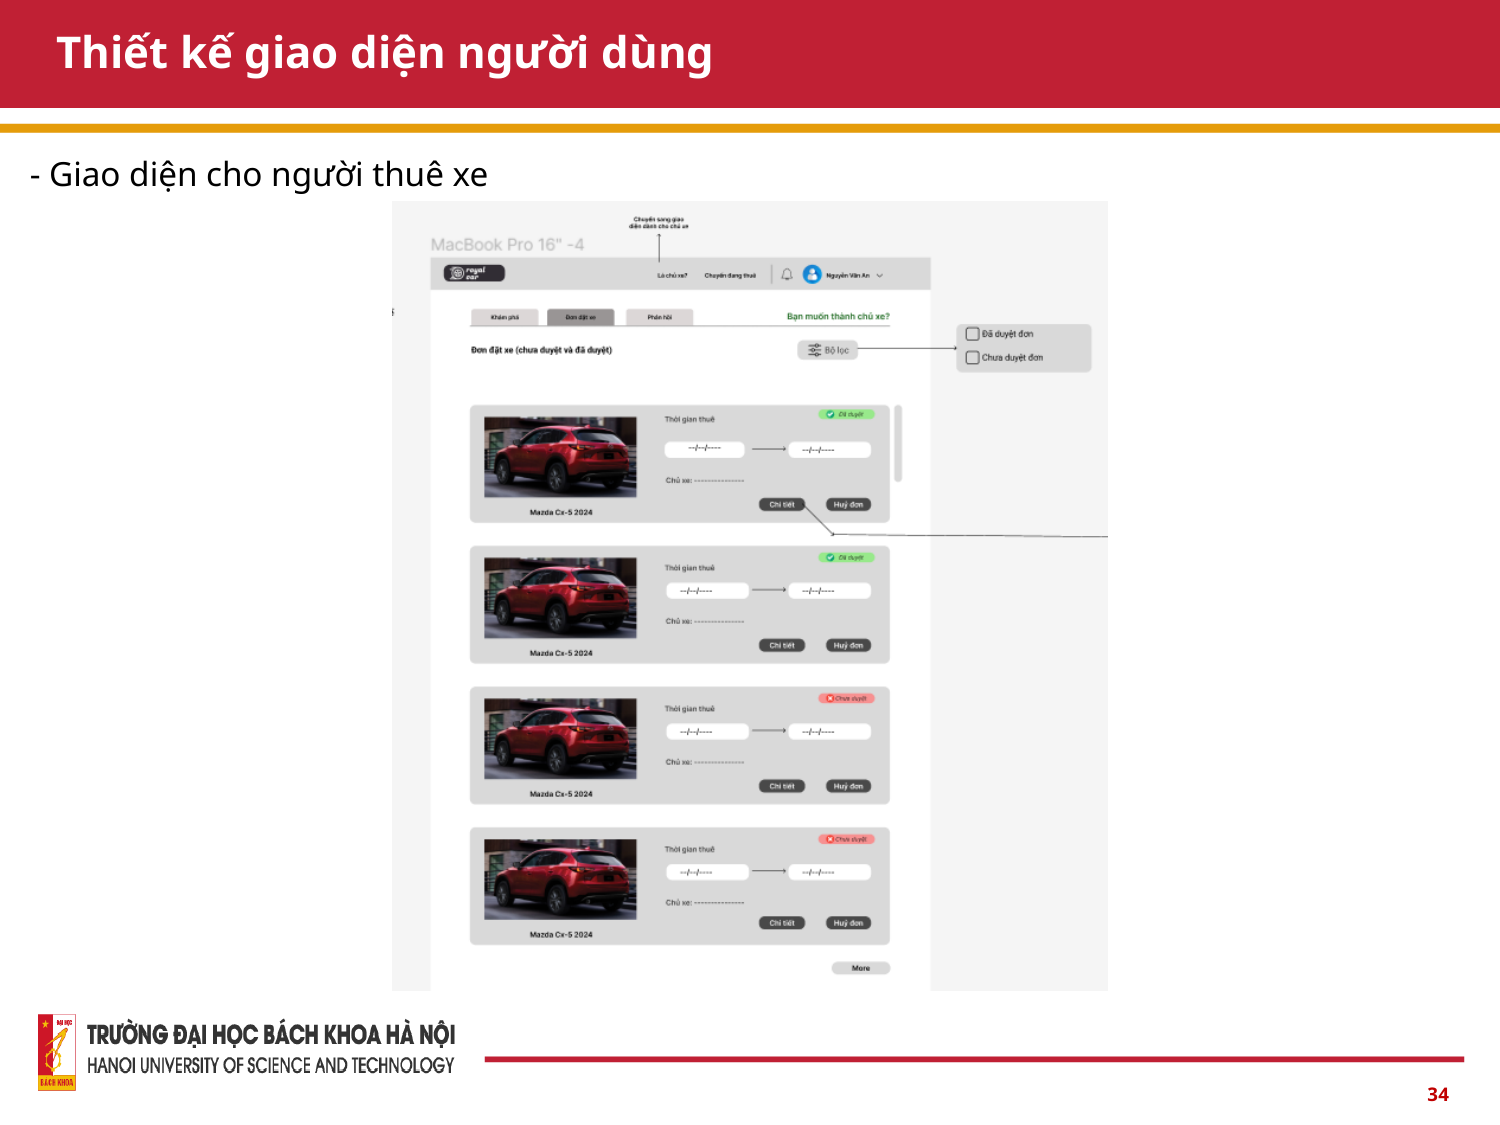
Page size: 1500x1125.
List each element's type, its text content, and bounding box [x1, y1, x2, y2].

slide_number ‹#› [1126, 1065, 1464, 1125]
picture [0, 0, 1500, 1125]
text_box - Giao diện cho người thuê xe [14, 145, 1325, 201]
title Thiết kế giao diện người dùng [41, 18, 1459, 90]
